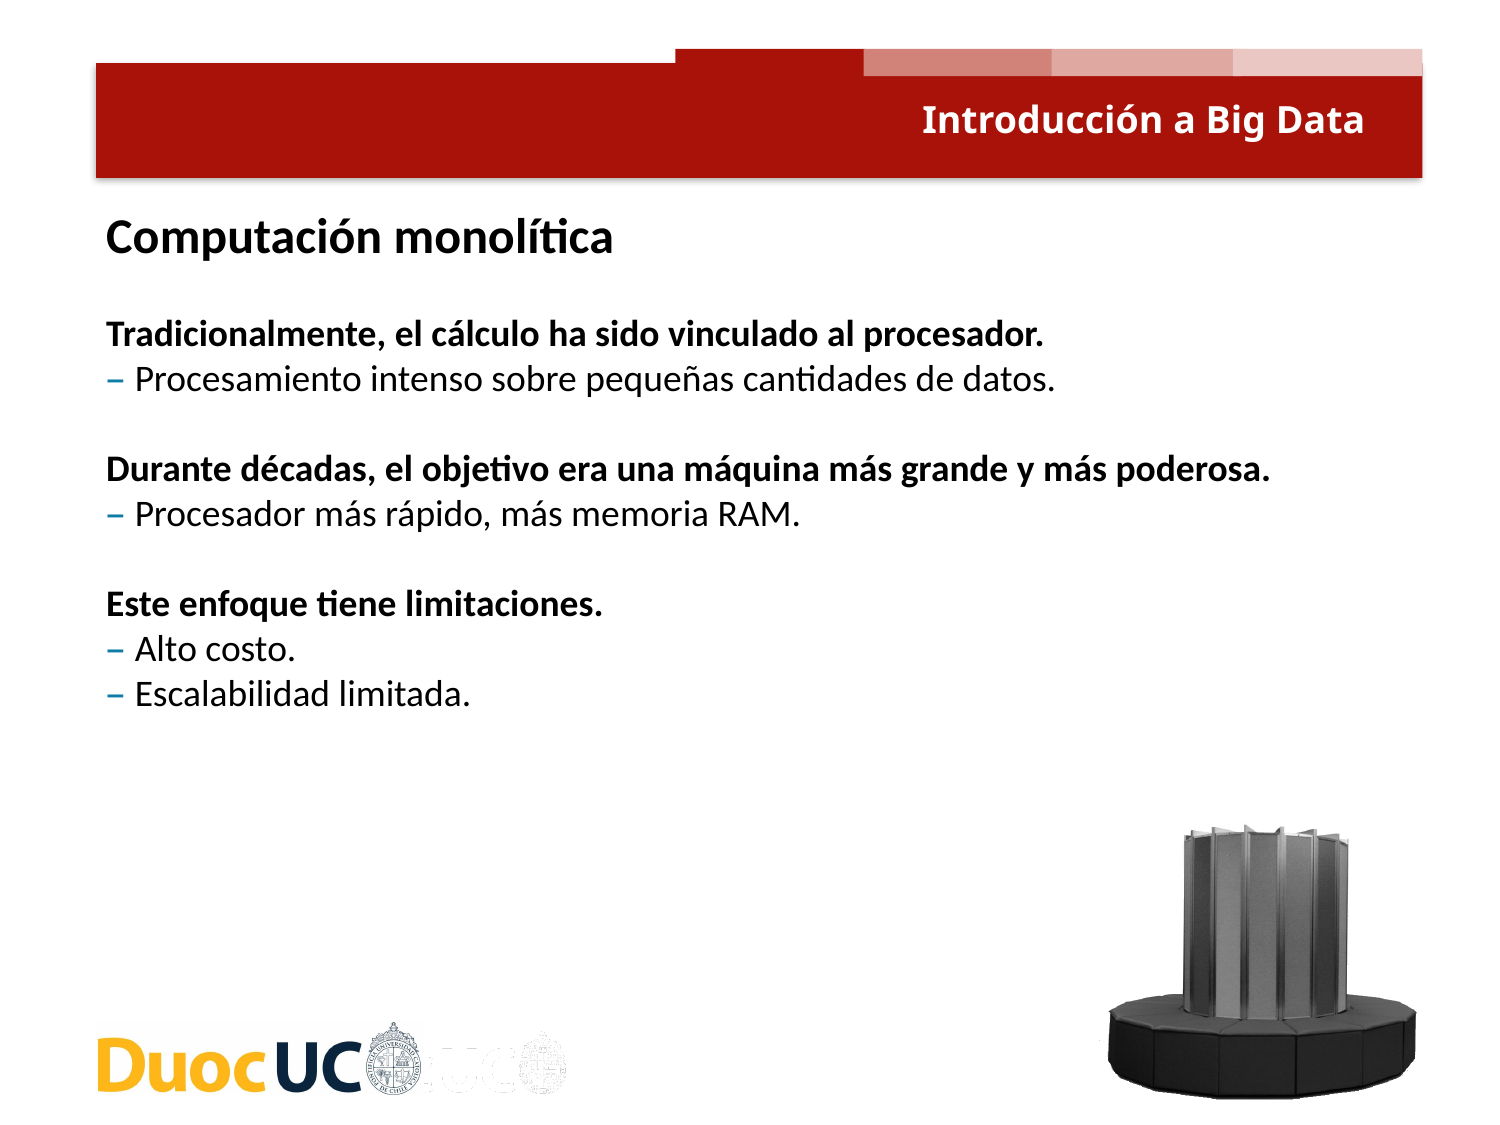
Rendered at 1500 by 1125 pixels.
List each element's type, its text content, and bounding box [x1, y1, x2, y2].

text_box Introducción a Big Data [847, 88, 1381, 149]
picture [1097, 818, 1426, 1107]
picture [96, 1021, 566, 1095]
text_box Computación monolítica Tradicionalmente, el cálculo ha sido vinculado al procesador. – Procesamiento intenso sobre pequeñas cantidades de datos. Durante décadas, el objetivo era una máquina más grande y más poderosa. – Procesador más rápido, más memoria RAM. Este enfoque tiene limitaciones. – Alto costo. – Escalabilidad limitada. [91, 196, 1425, 722]
